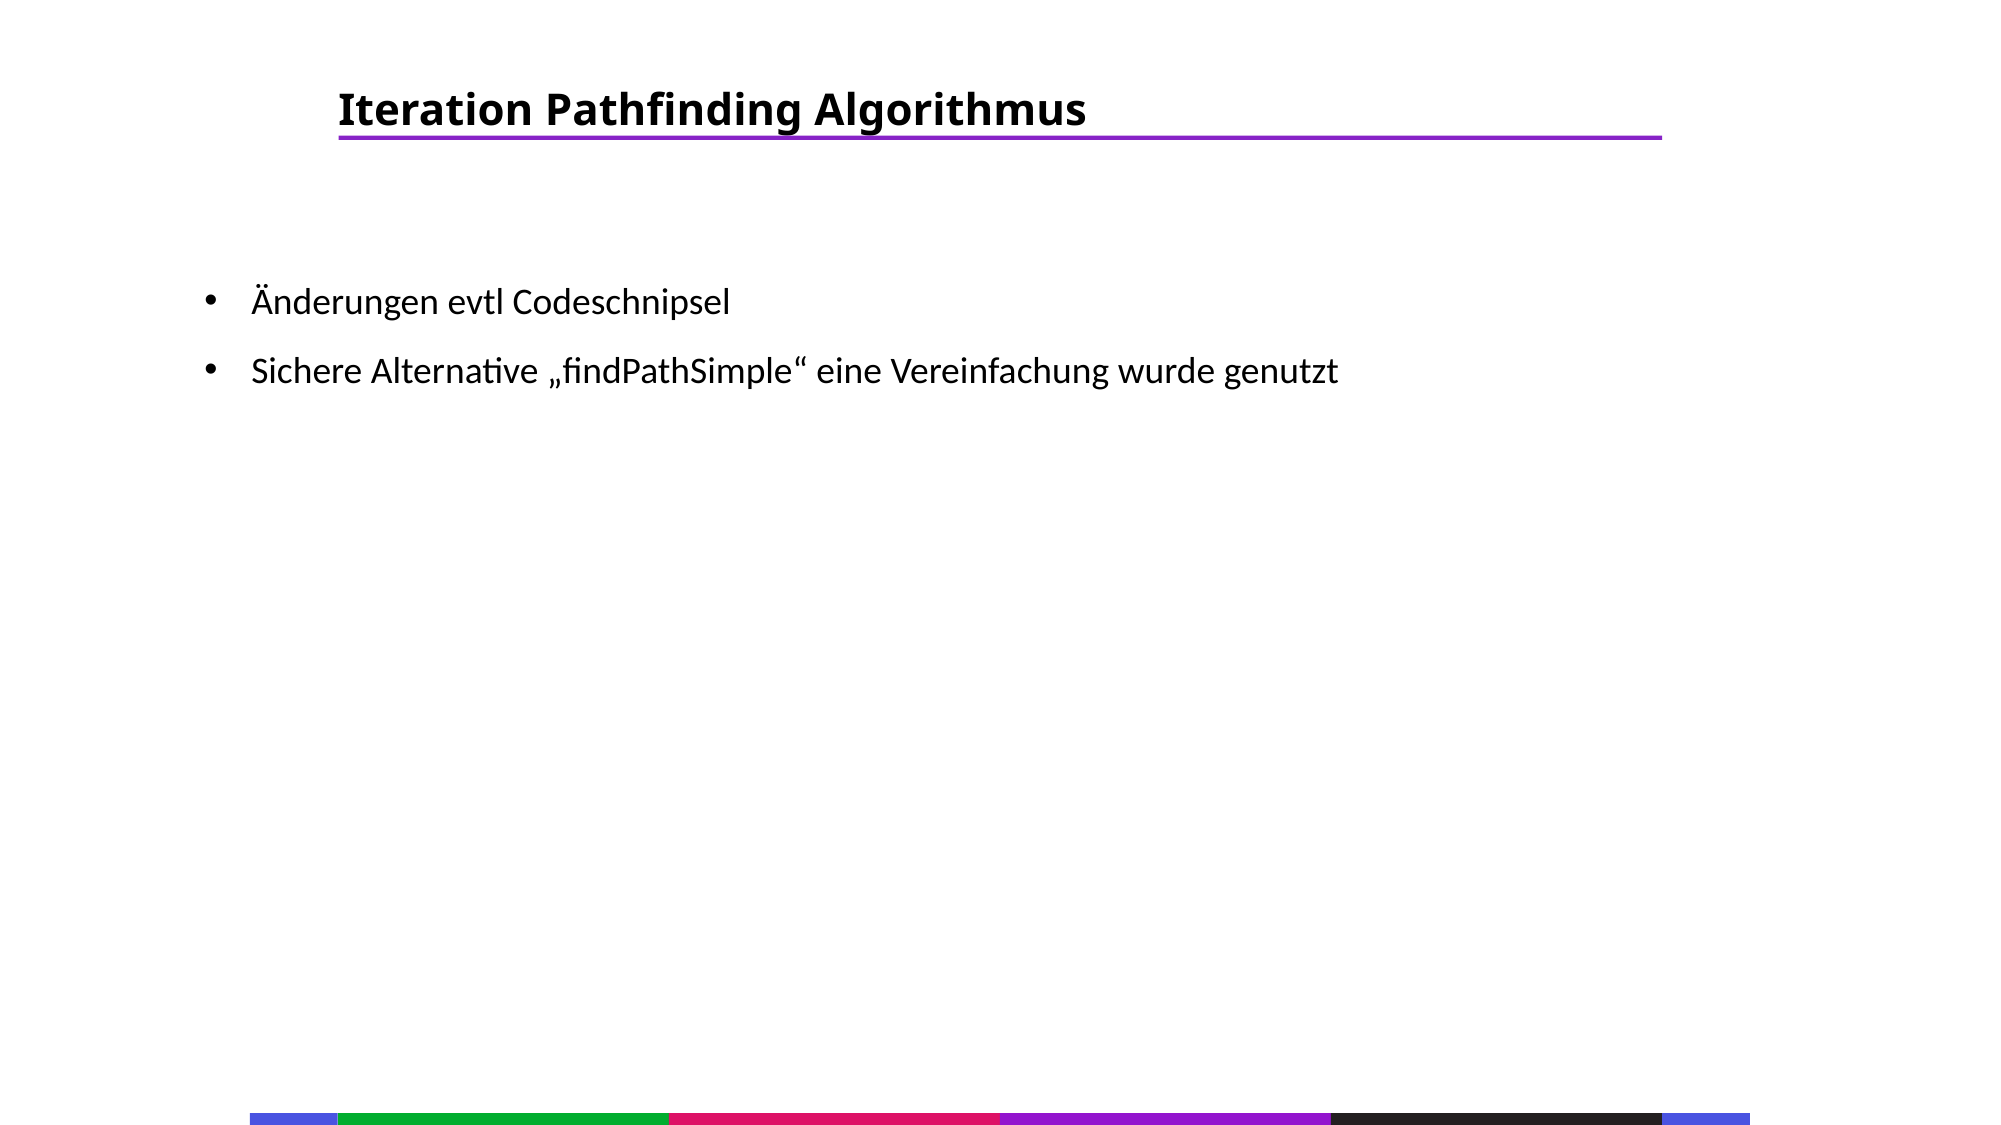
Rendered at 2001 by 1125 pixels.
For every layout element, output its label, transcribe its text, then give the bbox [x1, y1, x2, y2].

text_box Iteration Pathfinding Algorithmus [338, 82, 1467, 135]
text_box Änderungen evtl Codeschnipsel Sichere Alternative „findPathSimple“ eine Vereinfachung wurde genutzt [189, 263, 1709, 467]
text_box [249, 1113, 1750, 1125]
